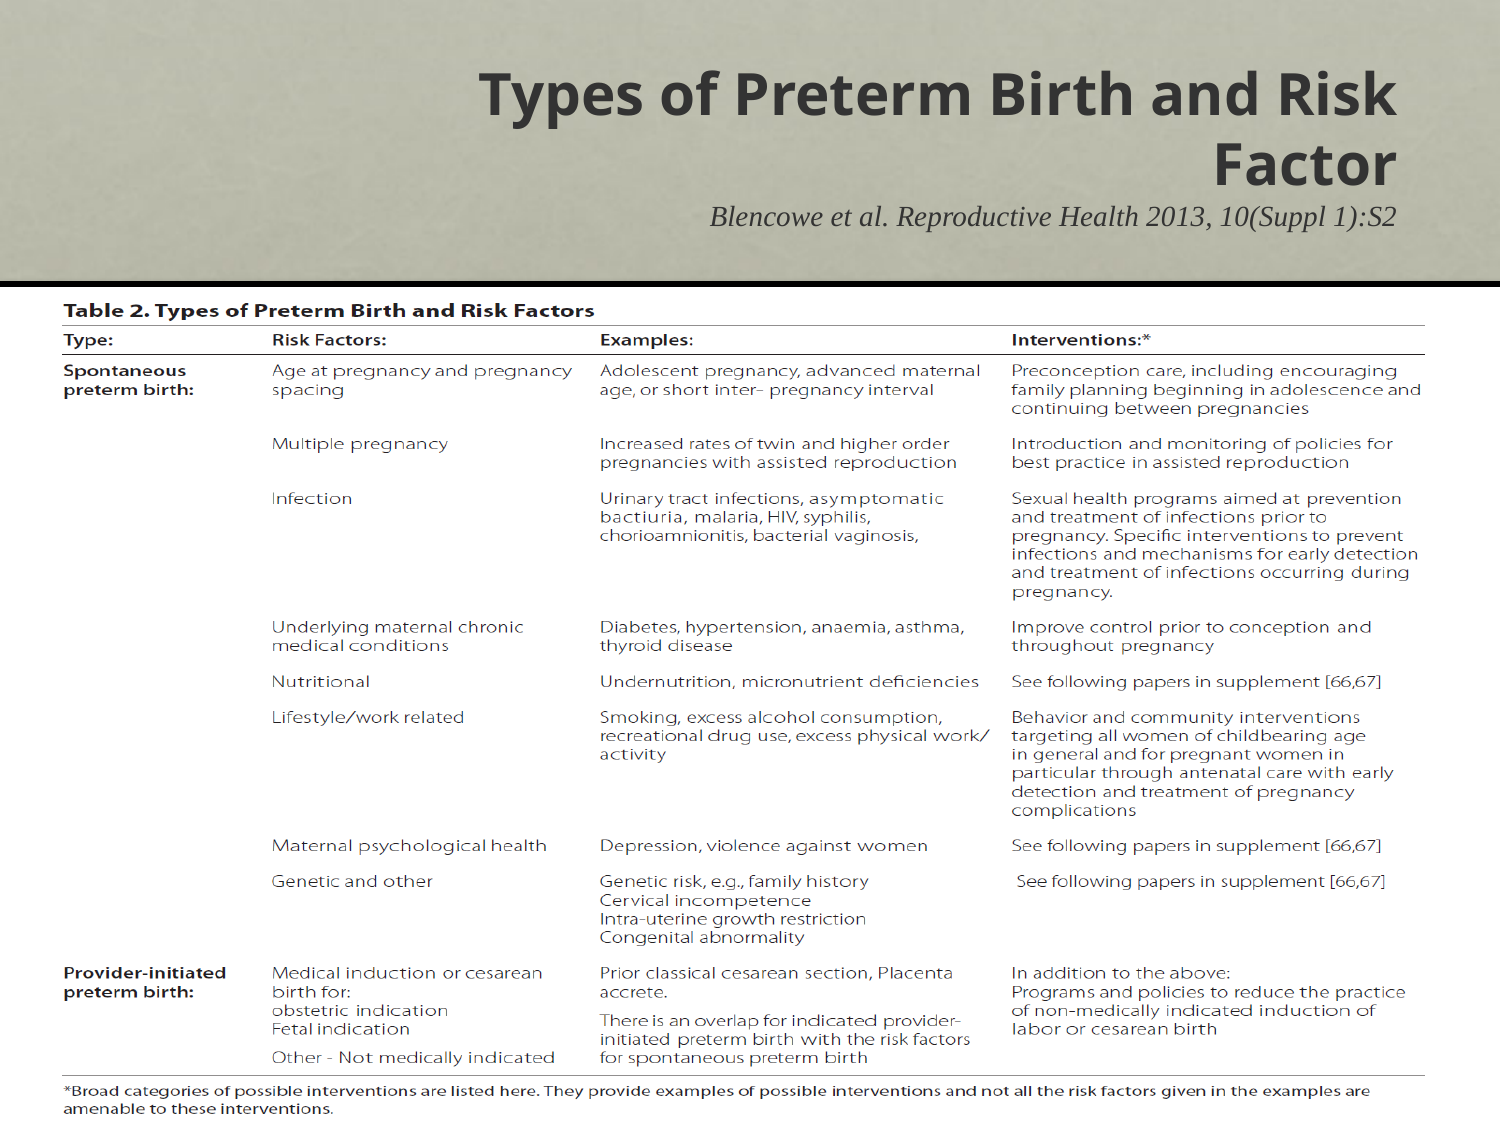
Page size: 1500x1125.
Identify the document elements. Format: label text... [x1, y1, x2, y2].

picture [0, 0, 1500, 281]
text_box Types of Preterm Birth and Risk Factor Blencowe et al. Reproductive Health 2013, 10(Suppl 1):S2 [412, 49, 1413, 240]
picture [0, 286, 1500, 1125]
